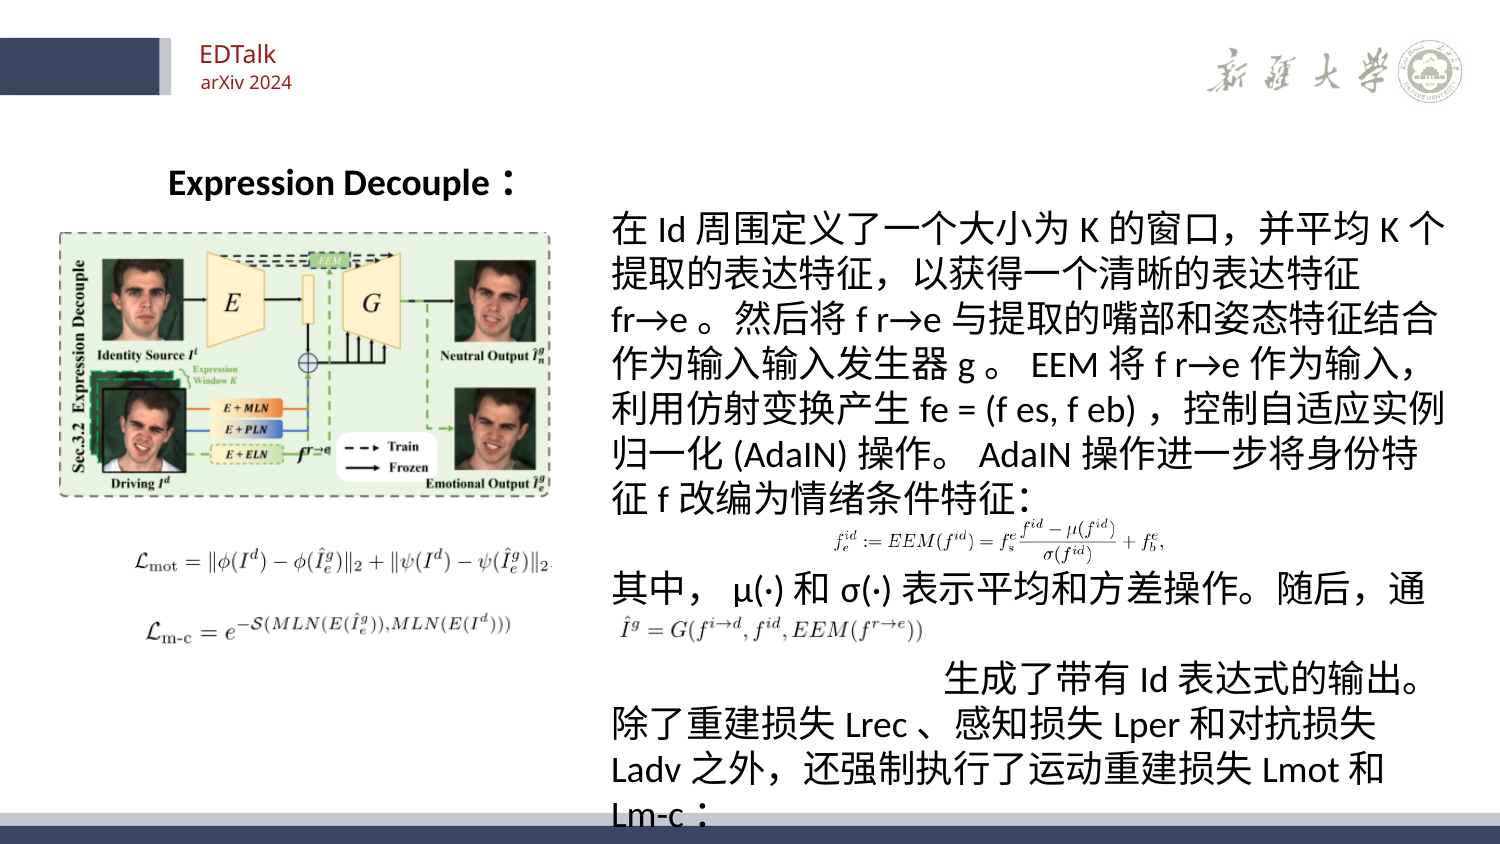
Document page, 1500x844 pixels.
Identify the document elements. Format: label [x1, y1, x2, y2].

text_box [0, 33, 1500, 844]
picture [135, 539, 552, 591]
picture [607, 607, 927, 652]
picture [135, 610, 514, 647]
picture [832, 516, 1166, 568]
picture [59, 232, 597, 508]
